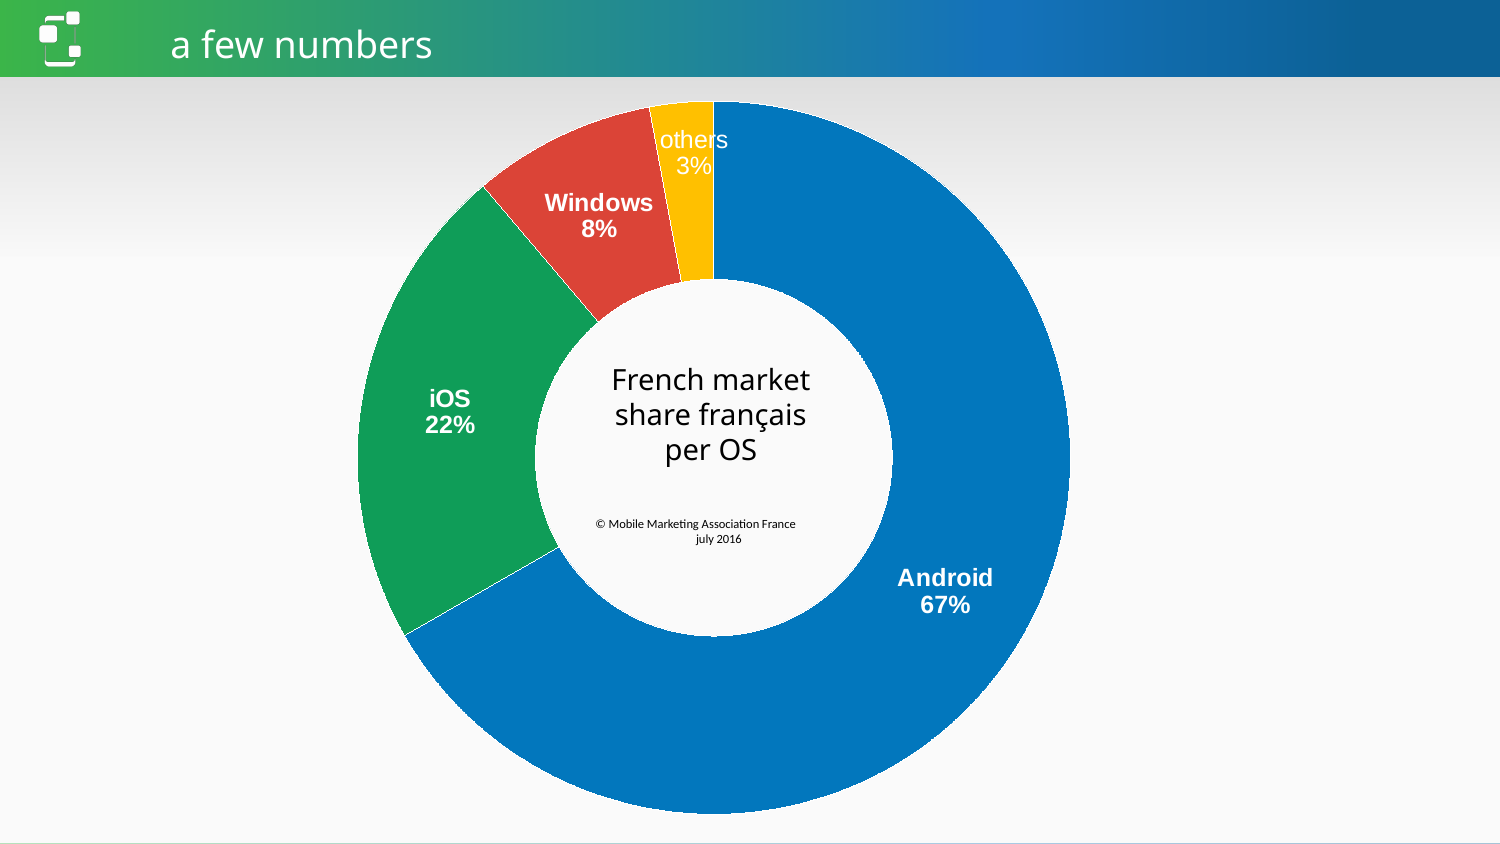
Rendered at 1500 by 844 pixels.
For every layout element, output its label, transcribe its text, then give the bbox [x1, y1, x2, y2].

picture [0, 0, 1500, 77]
title a few numbers [155, 2, 1465, 84]
chart [194, 100, 1288, 820]
